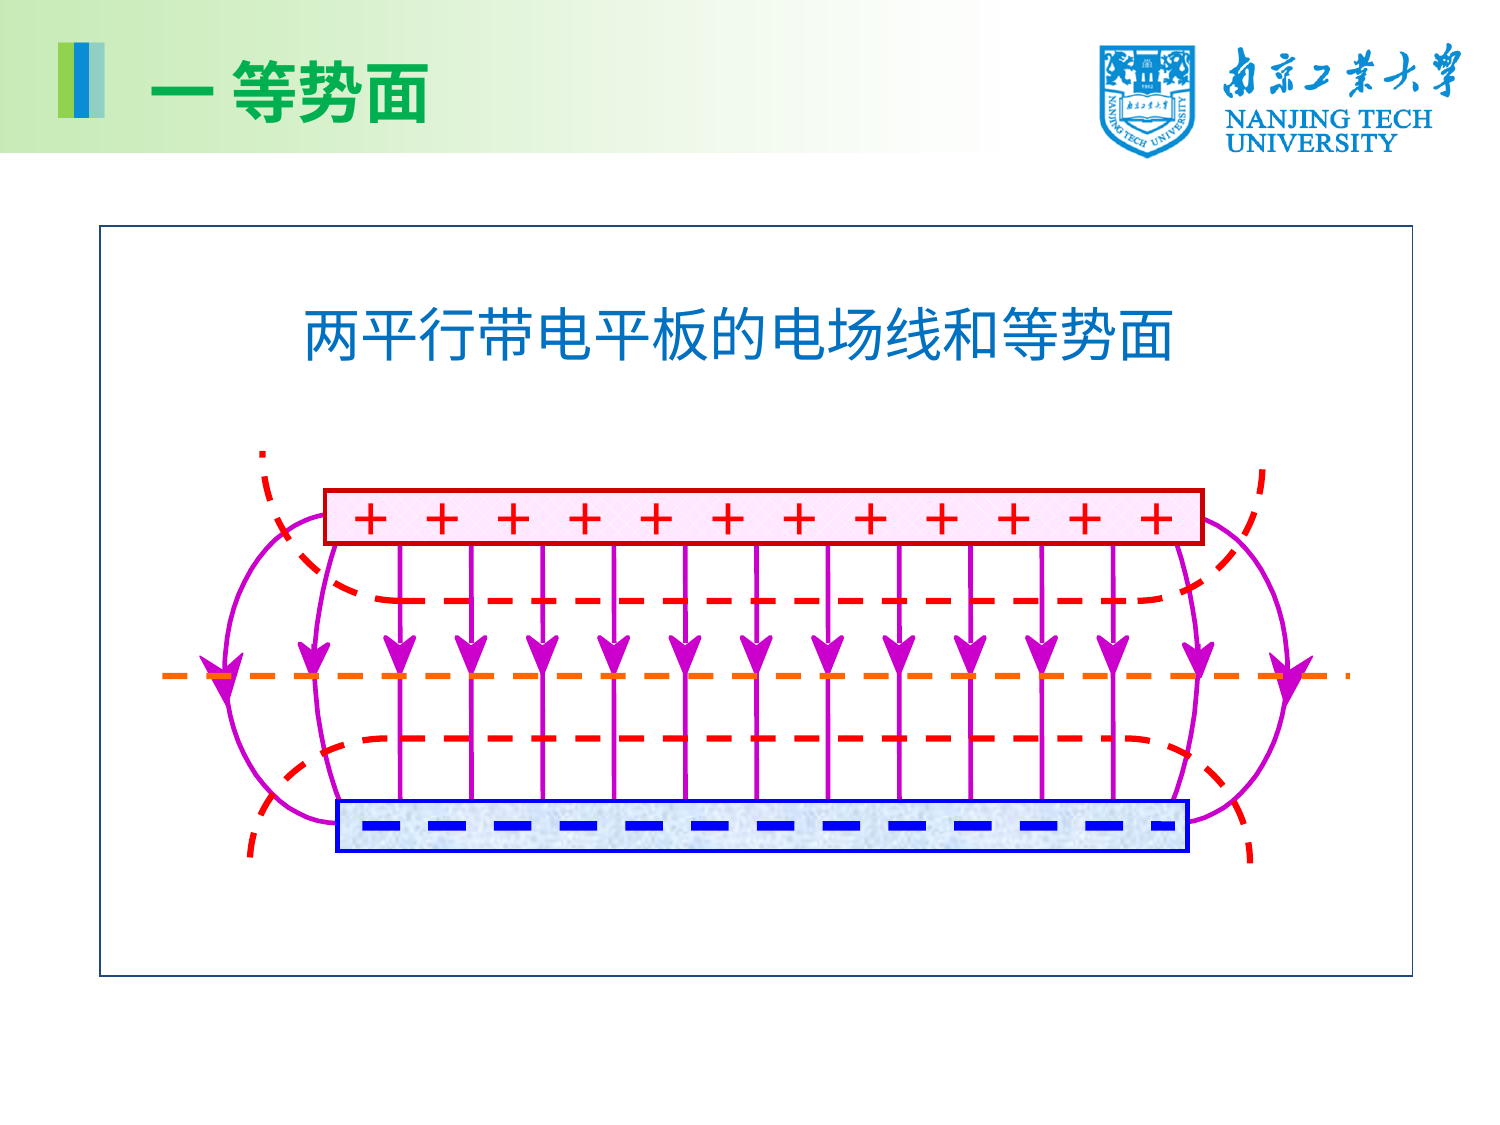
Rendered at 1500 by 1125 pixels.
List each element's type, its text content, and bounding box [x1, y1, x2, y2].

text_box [99, 225, 1413, 977]
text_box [162, 450, 1351, 864]
picture [0, 0, 1500, 1125]
text_box 一 等势面 [134, 43, 447, 139]
